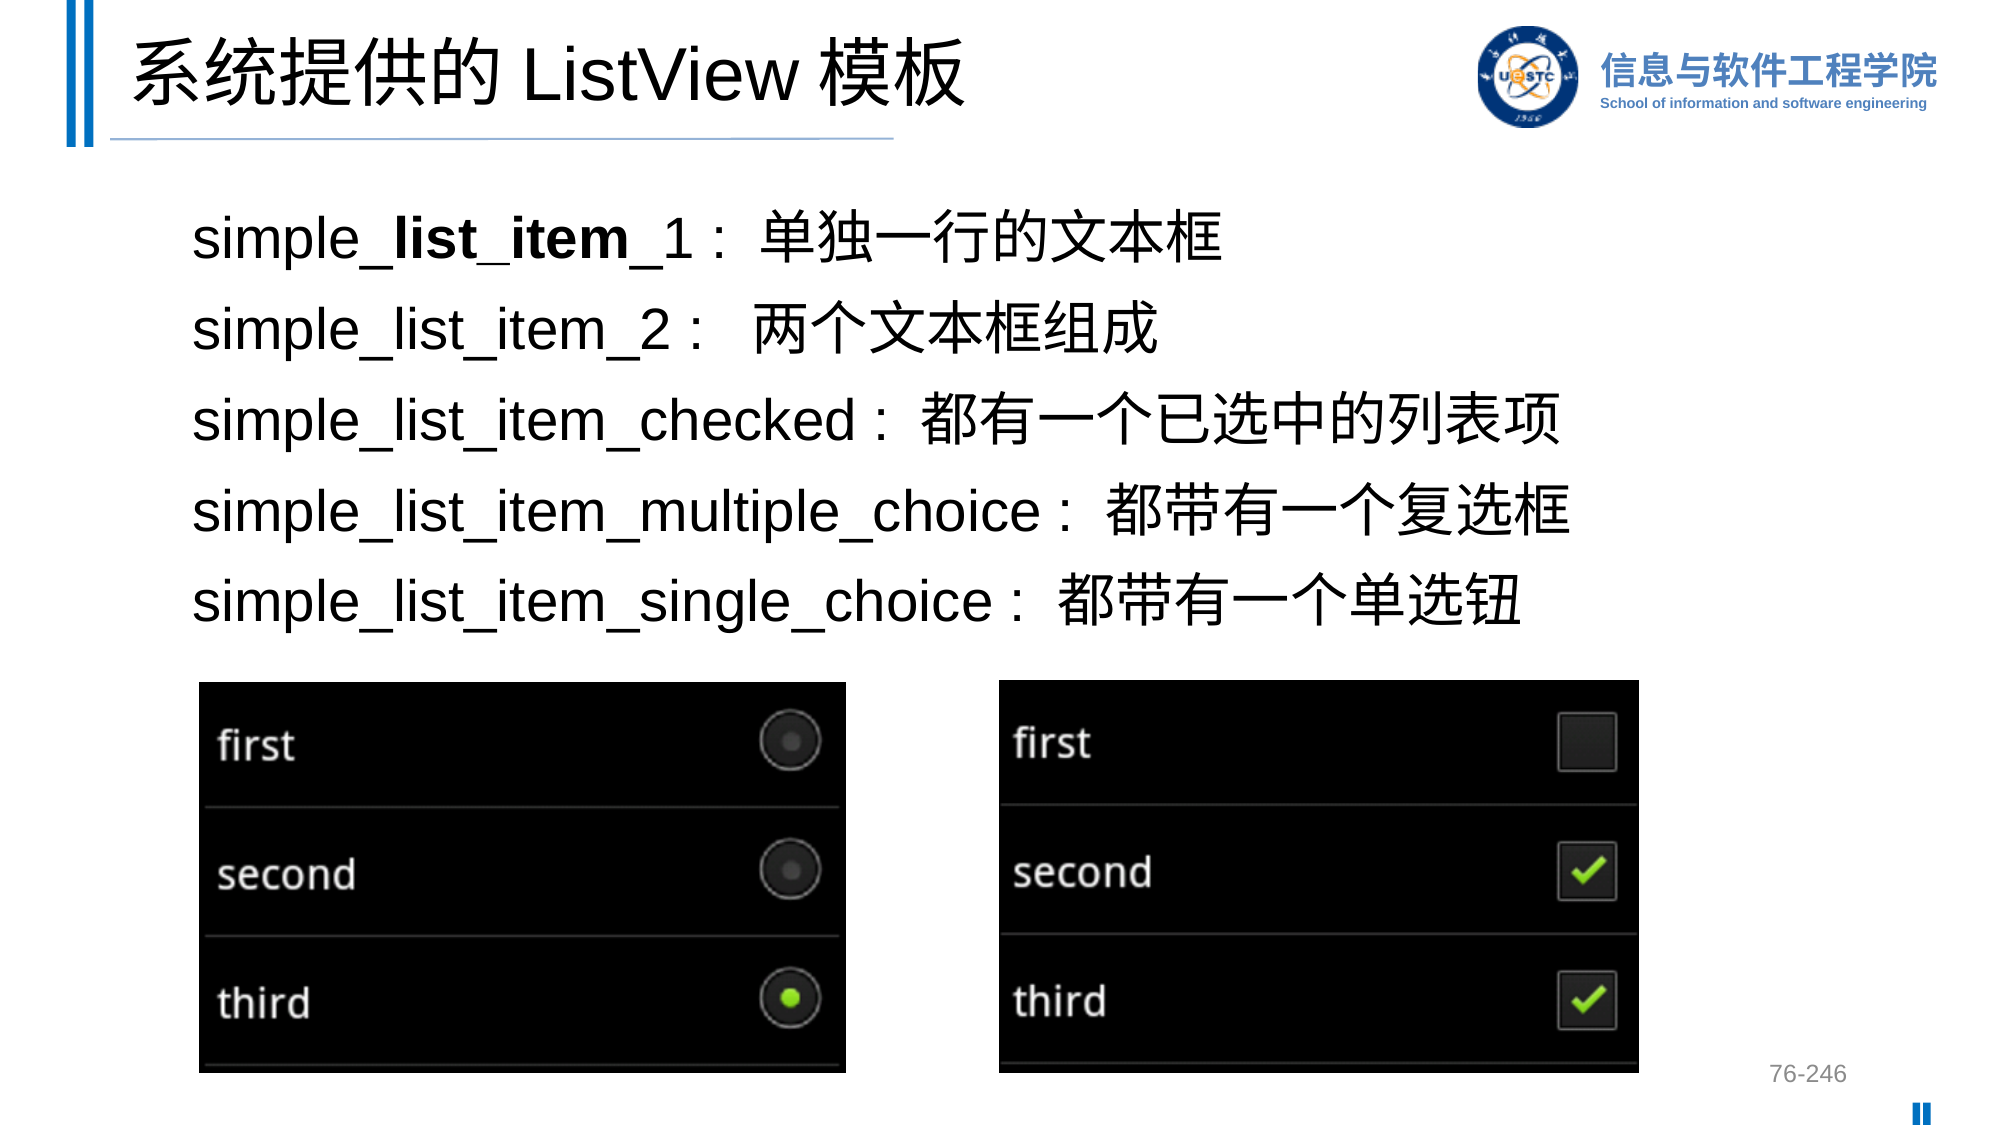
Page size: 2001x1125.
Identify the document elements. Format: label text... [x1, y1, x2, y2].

picture [198, 681, 846, 1073]
title 系统提供的ListView模板 [113, 10, 1839, 143]
list simple_list_item_1 : 单独一行的文本框 simple_list_item_2 : 两个文本框组成 simple_list_item_checked : 都有一个已选中的列表项 simple_list_item_multiple_choice : 都带有一个复选框 simple_list_item_single_choice : 都带有一个单选钮 [177, 171, 1903, 1014]
slide_number 76-246 [1412, 1042, 1863, 1103]
picture [999, 680, 1639, 1073]
